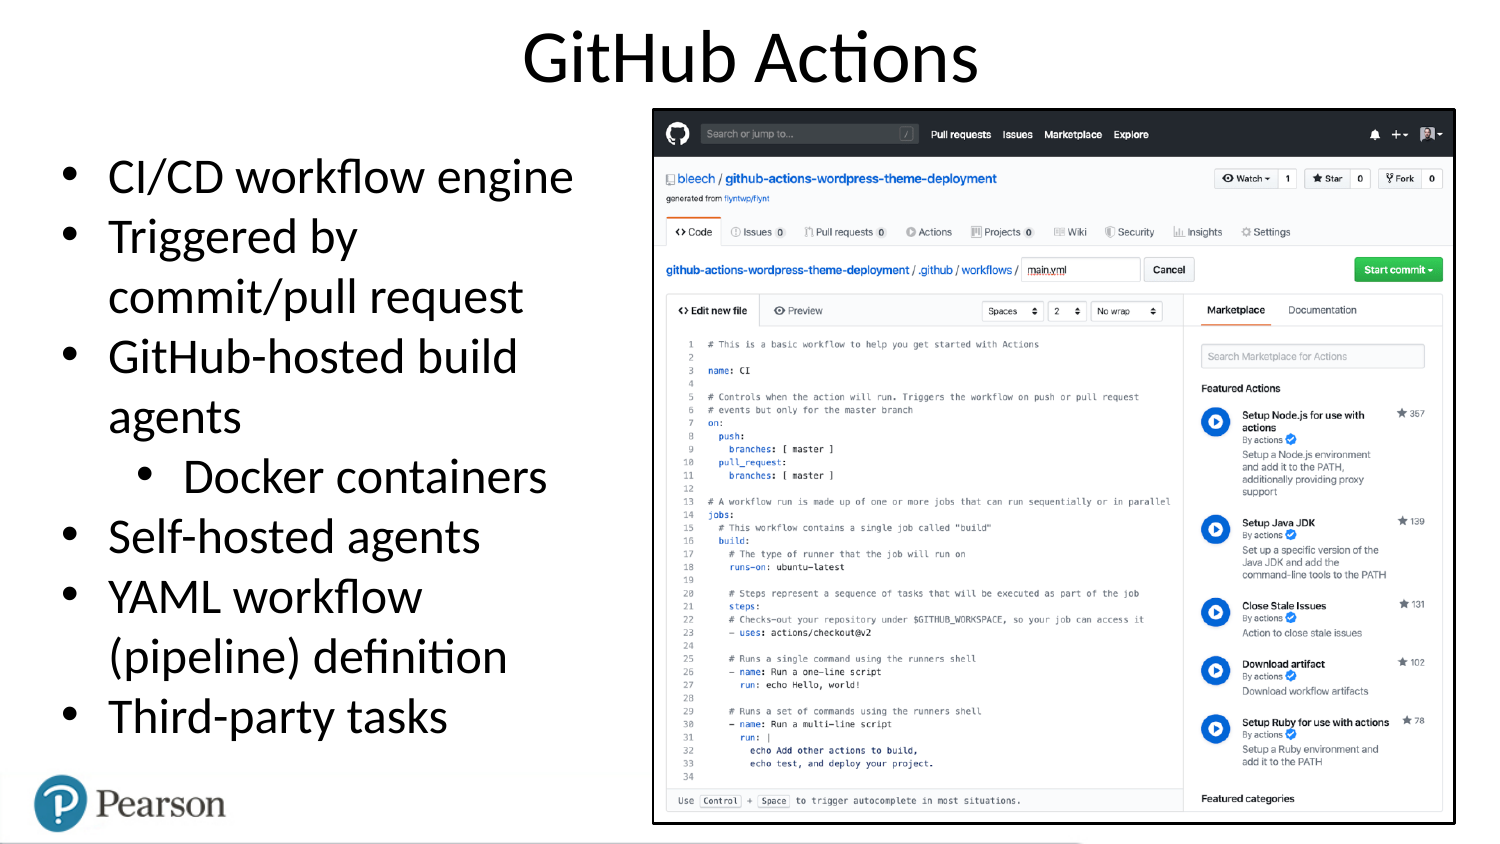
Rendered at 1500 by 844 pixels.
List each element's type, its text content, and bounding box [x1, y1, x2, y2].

text_box CI/CD workflow engine Triggered by commit/pull request GitHub-hosted build agents Docker containers Self-hosted agents YAML workflow (pipeline) definition Third-party tasks [46, 136, 611, 751]
picture [0, 0, 1500, 844]
title GitHub Actions [132, 0, 1371, 92]
